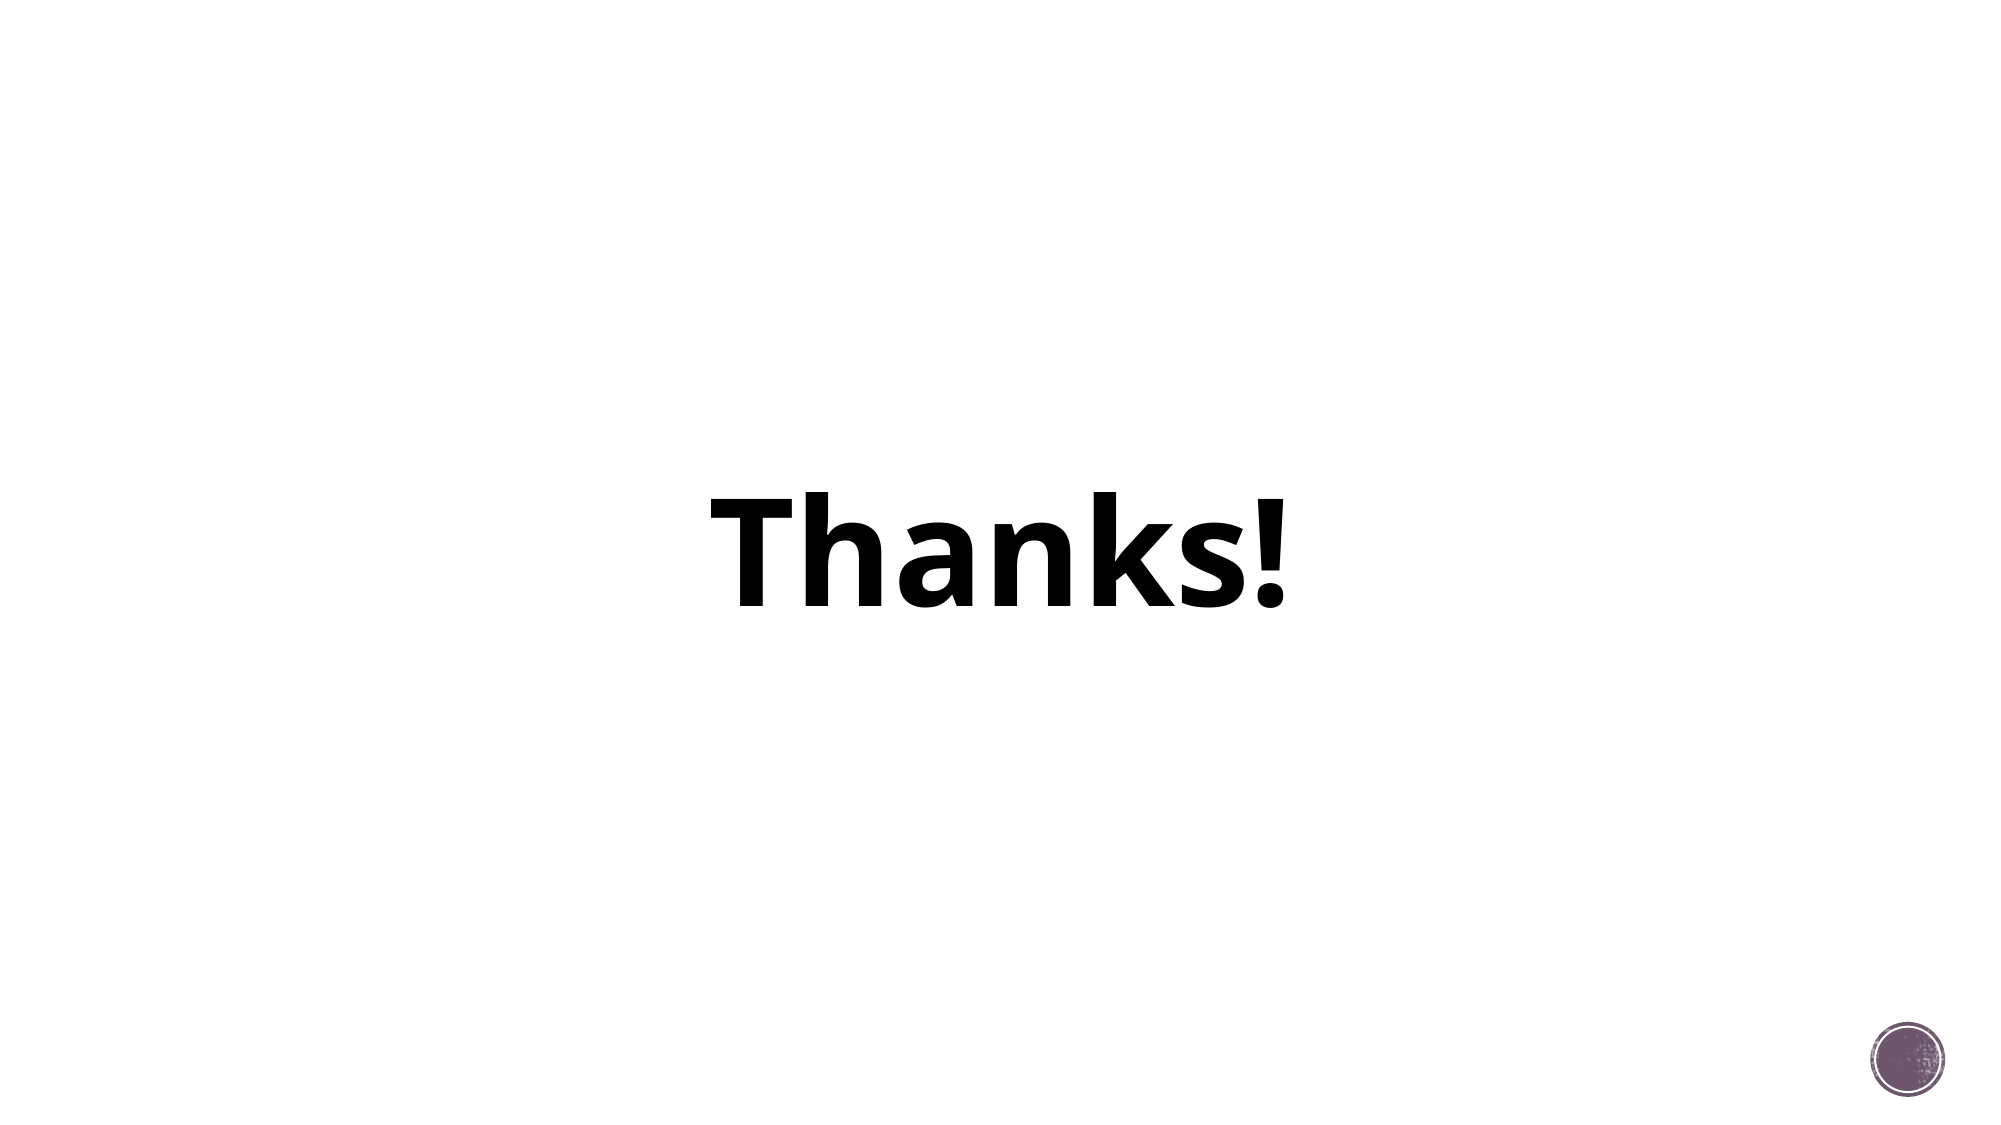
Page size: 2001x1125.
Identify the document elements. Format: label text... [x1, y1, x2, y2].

title Thanks! [175, 79, 1826, 1036]
